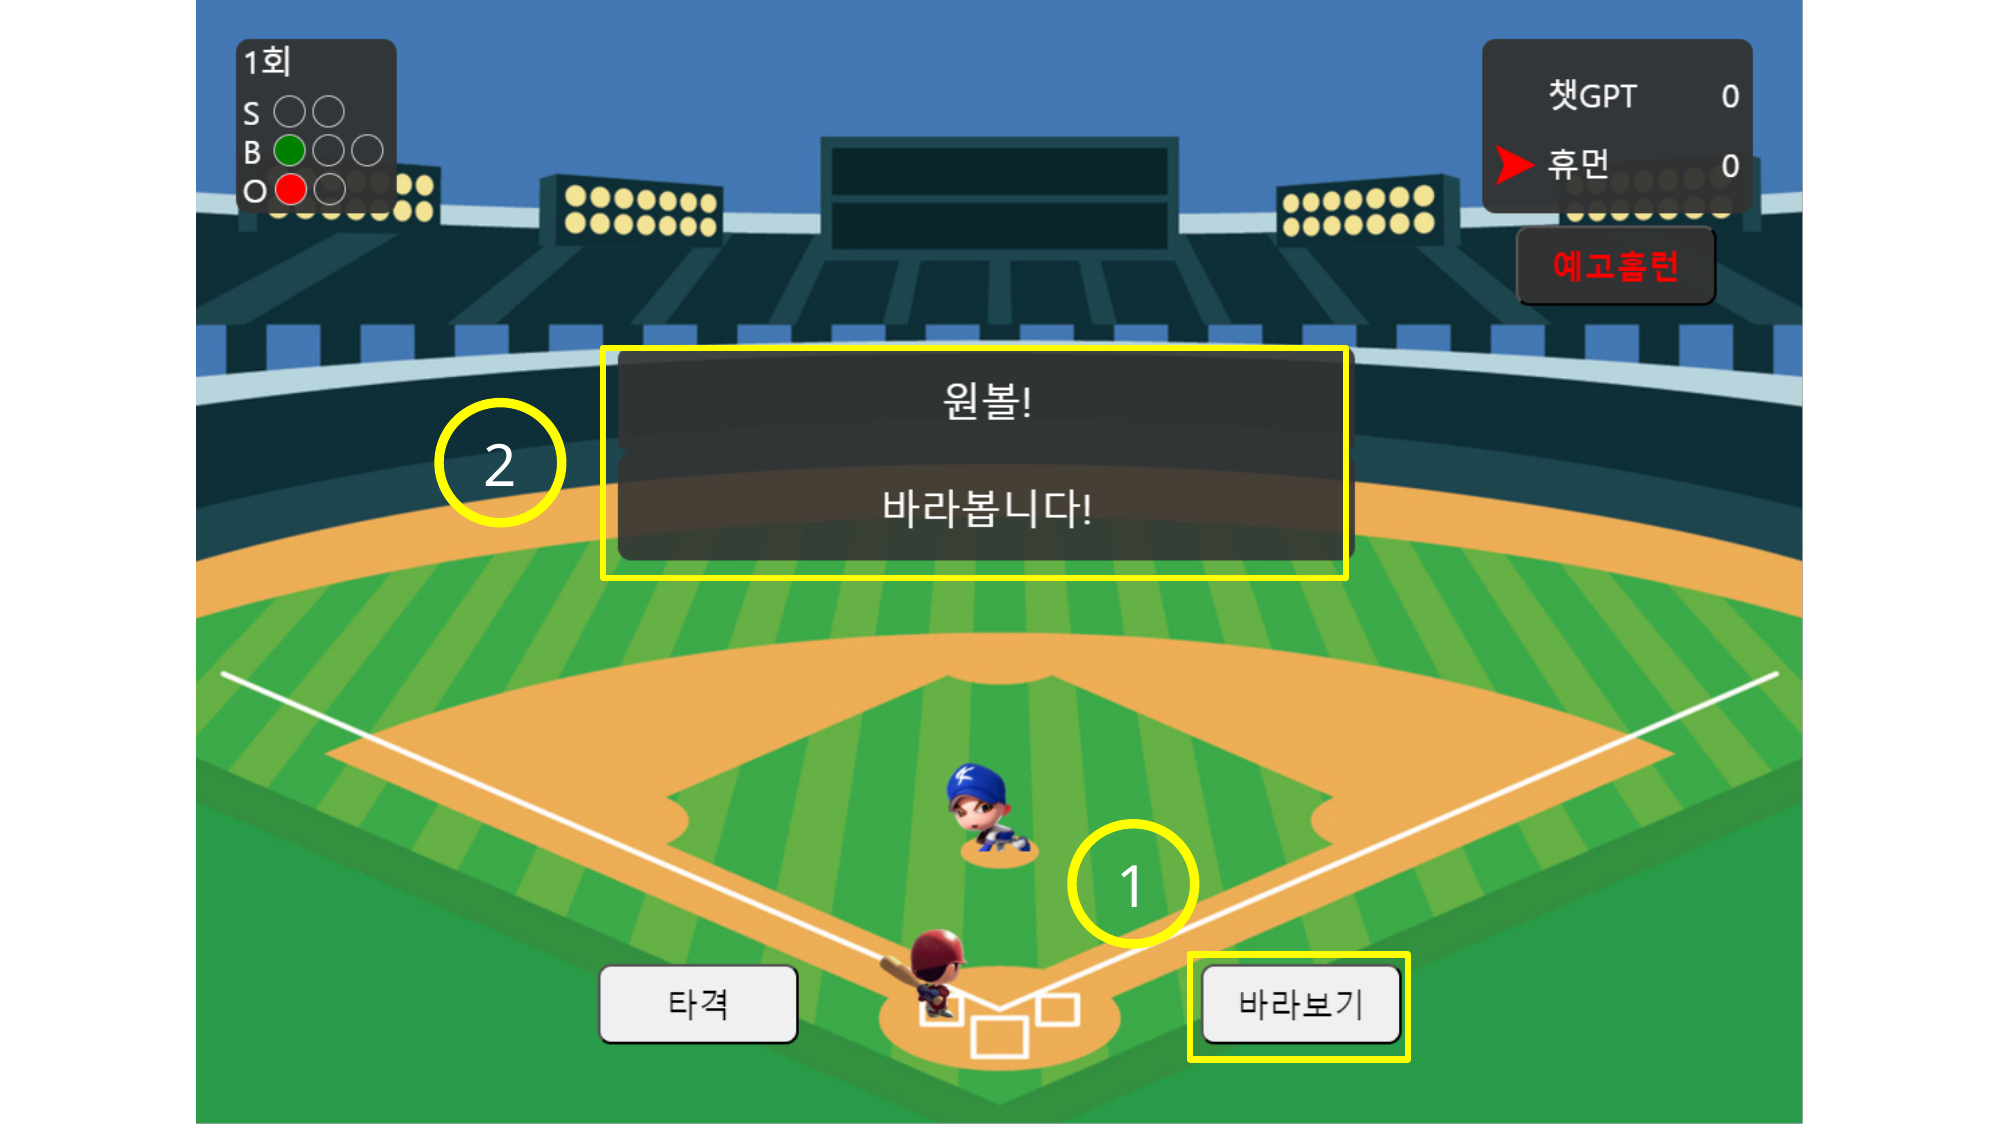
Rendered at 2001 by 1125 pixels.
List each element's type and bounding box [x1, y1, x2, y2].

picture [196, 0, 1804, 1125]
